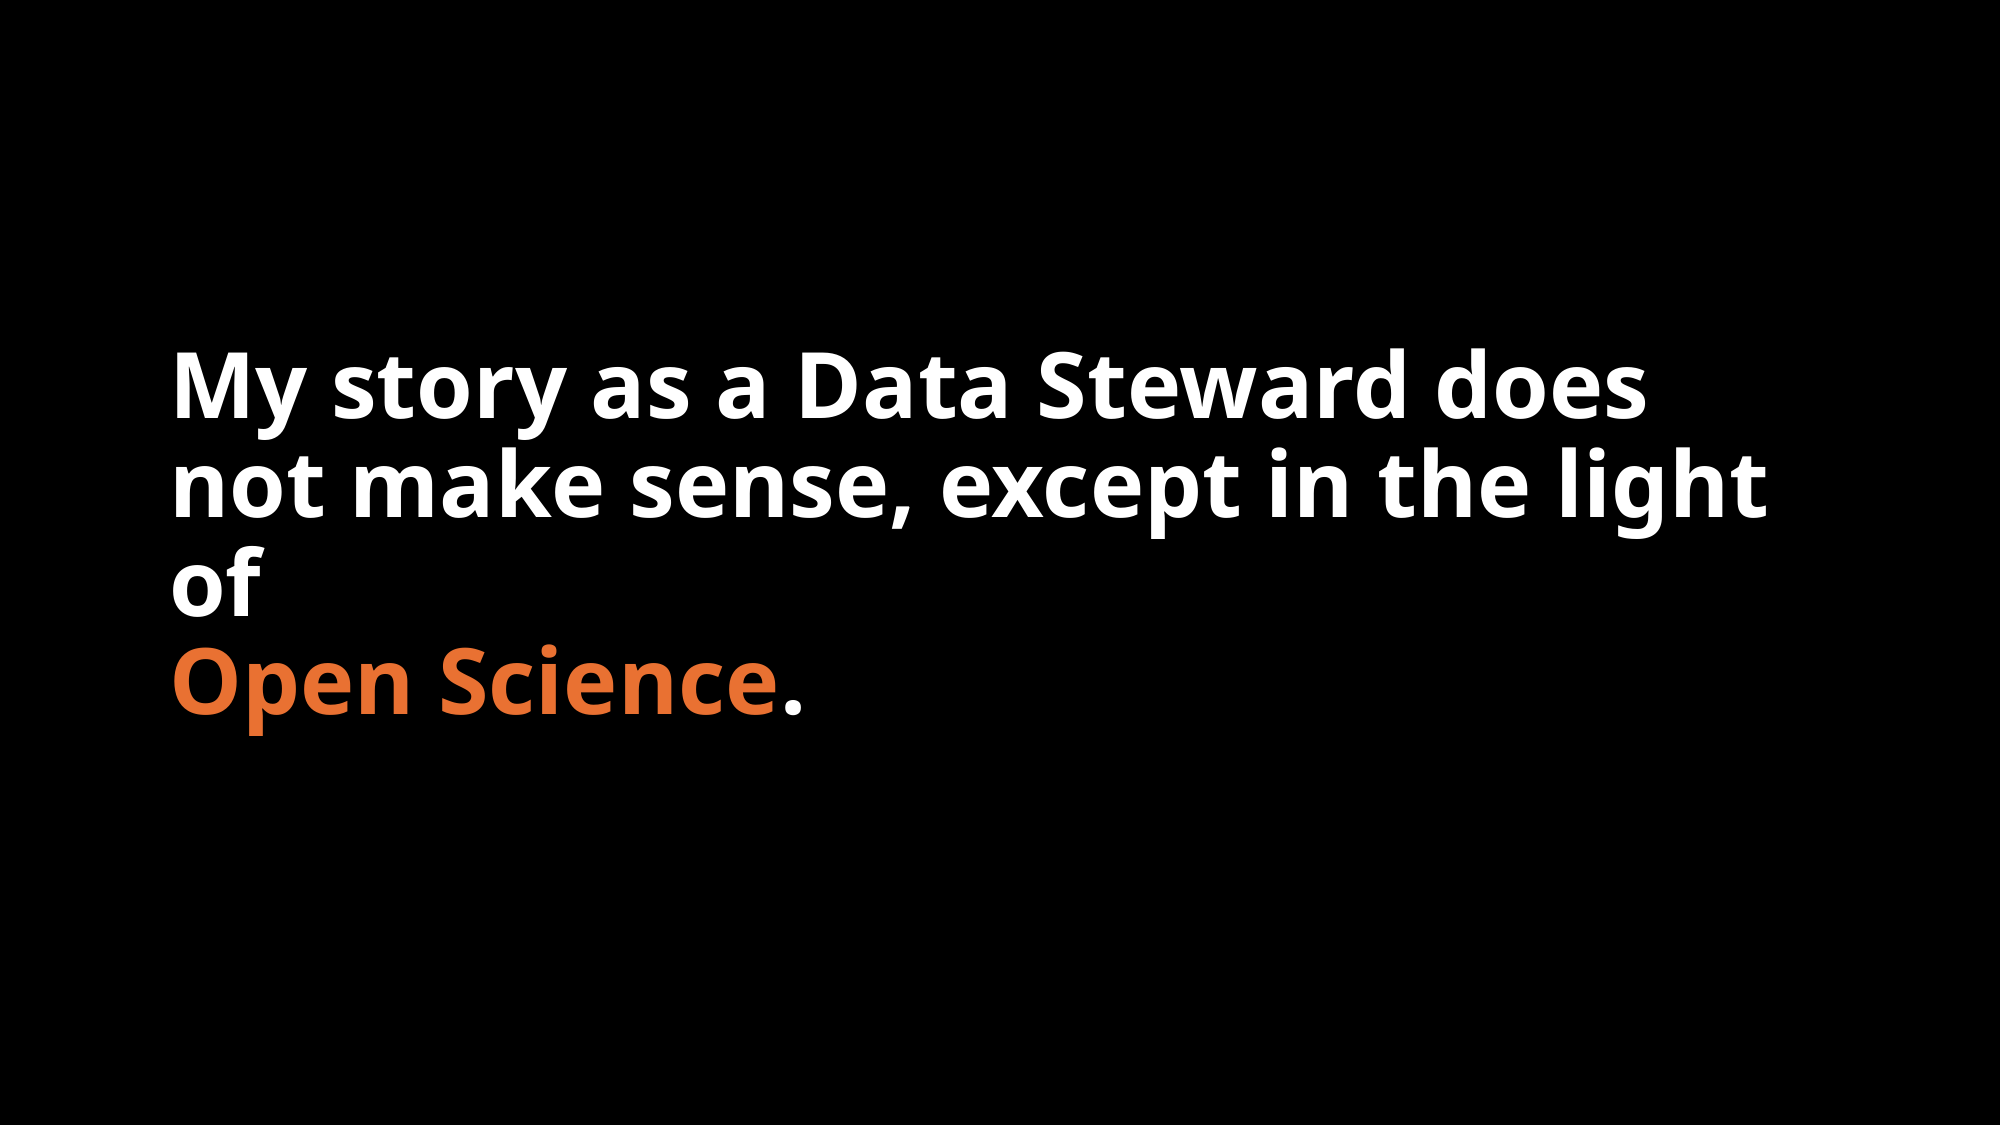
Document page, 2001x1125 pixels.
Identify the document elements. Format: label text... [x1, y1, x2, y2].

title My story as a Data Steward does not make sense, except in the light of Open Science. [154, 233, 1846, 842]
